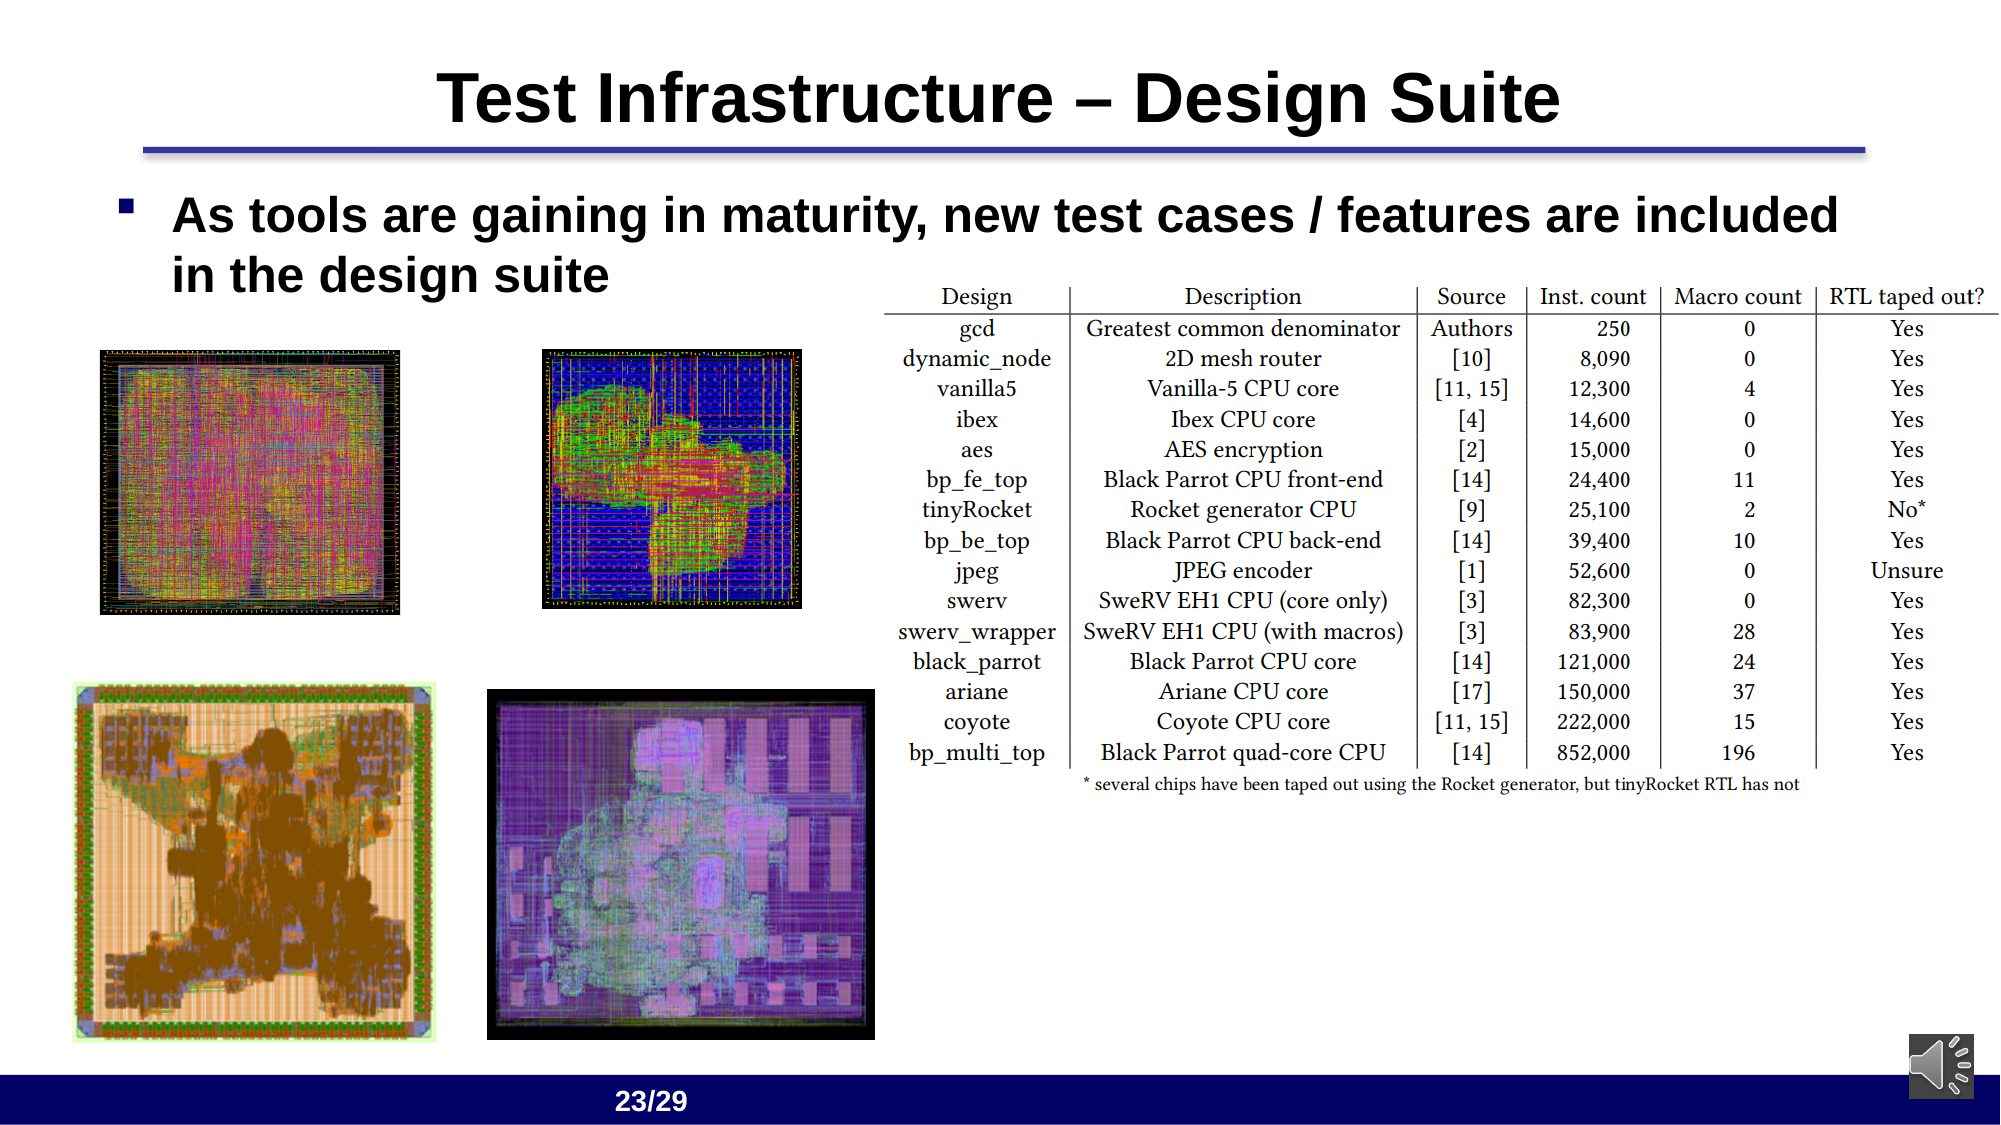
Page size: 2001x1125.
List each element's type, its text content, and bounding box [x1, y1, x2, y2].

list As tools are gaining in maturity, new test cases / features are included in the design suite [99, 188, 1901, 1086]
picture [99, 349, 401, 616]
picture [72, 680, 436, 1044]
picture [487, 689, 876, 1040]
picture [878, 287, 2000, 800]
title Test Infrastructure – Design Suite [99, 12, 1901, 188]
picture [1908, 1033, 1976, 1101]
picture [541, 349, 802, 609]
